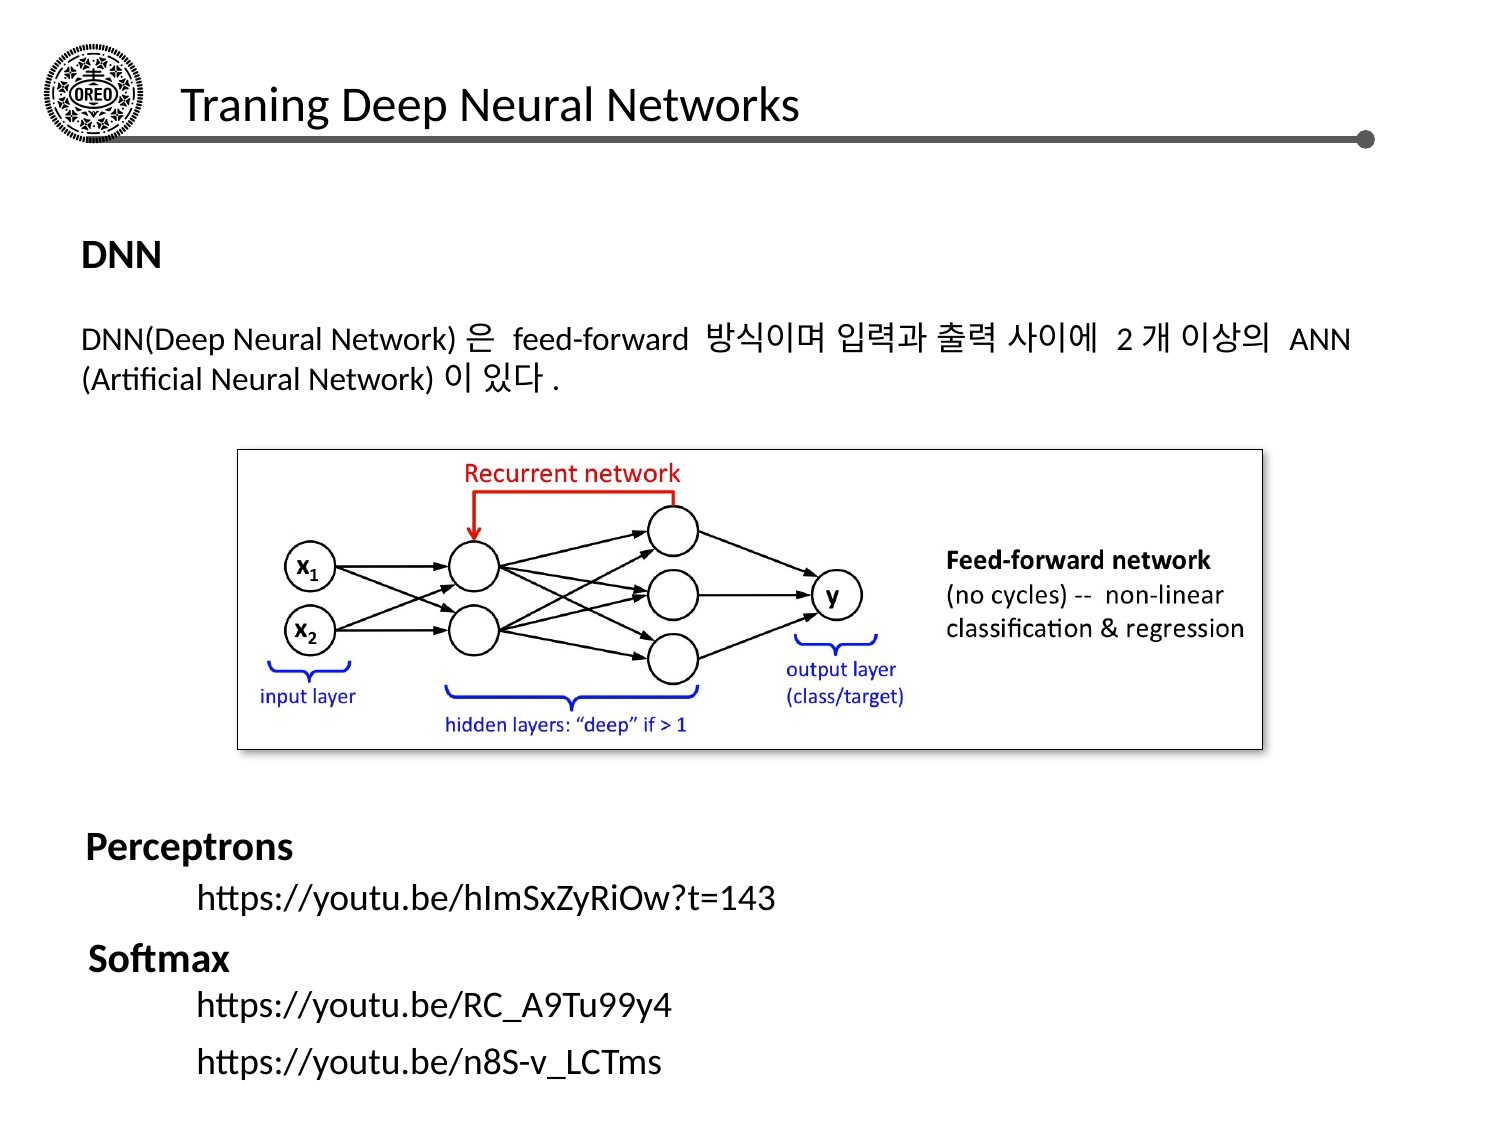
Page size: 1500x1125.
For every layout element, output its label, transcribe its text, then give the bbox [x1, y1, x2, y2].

text_box Perceptrons [70, 811, 309, 876]
picture [41, 41, 146, 146]
text_box https://youtu.be/RC_A9Tu99y4 [181, 972, 688, 1033]
text_box Softmax [73, 923, 246, 988]
text_box https://youtu.be/hImSxZyRiOw?t=143 [181, 865, 792, 925]
text_box Traning Deep Neural Networks [165, 64, 816, 139]
picture [237, 449, 1263, 750]
text_box DNN DNN(Deep Neural Network)은 feed-forward 방식이며 입력과 출력 사이에 2개 이상의 ANN (Artificial Neural Network)이 있다. [66, 219, 1474, 405]
text_box https://youtu.be/n8S-v_LCTms [181, 1029, 678, 1090]
